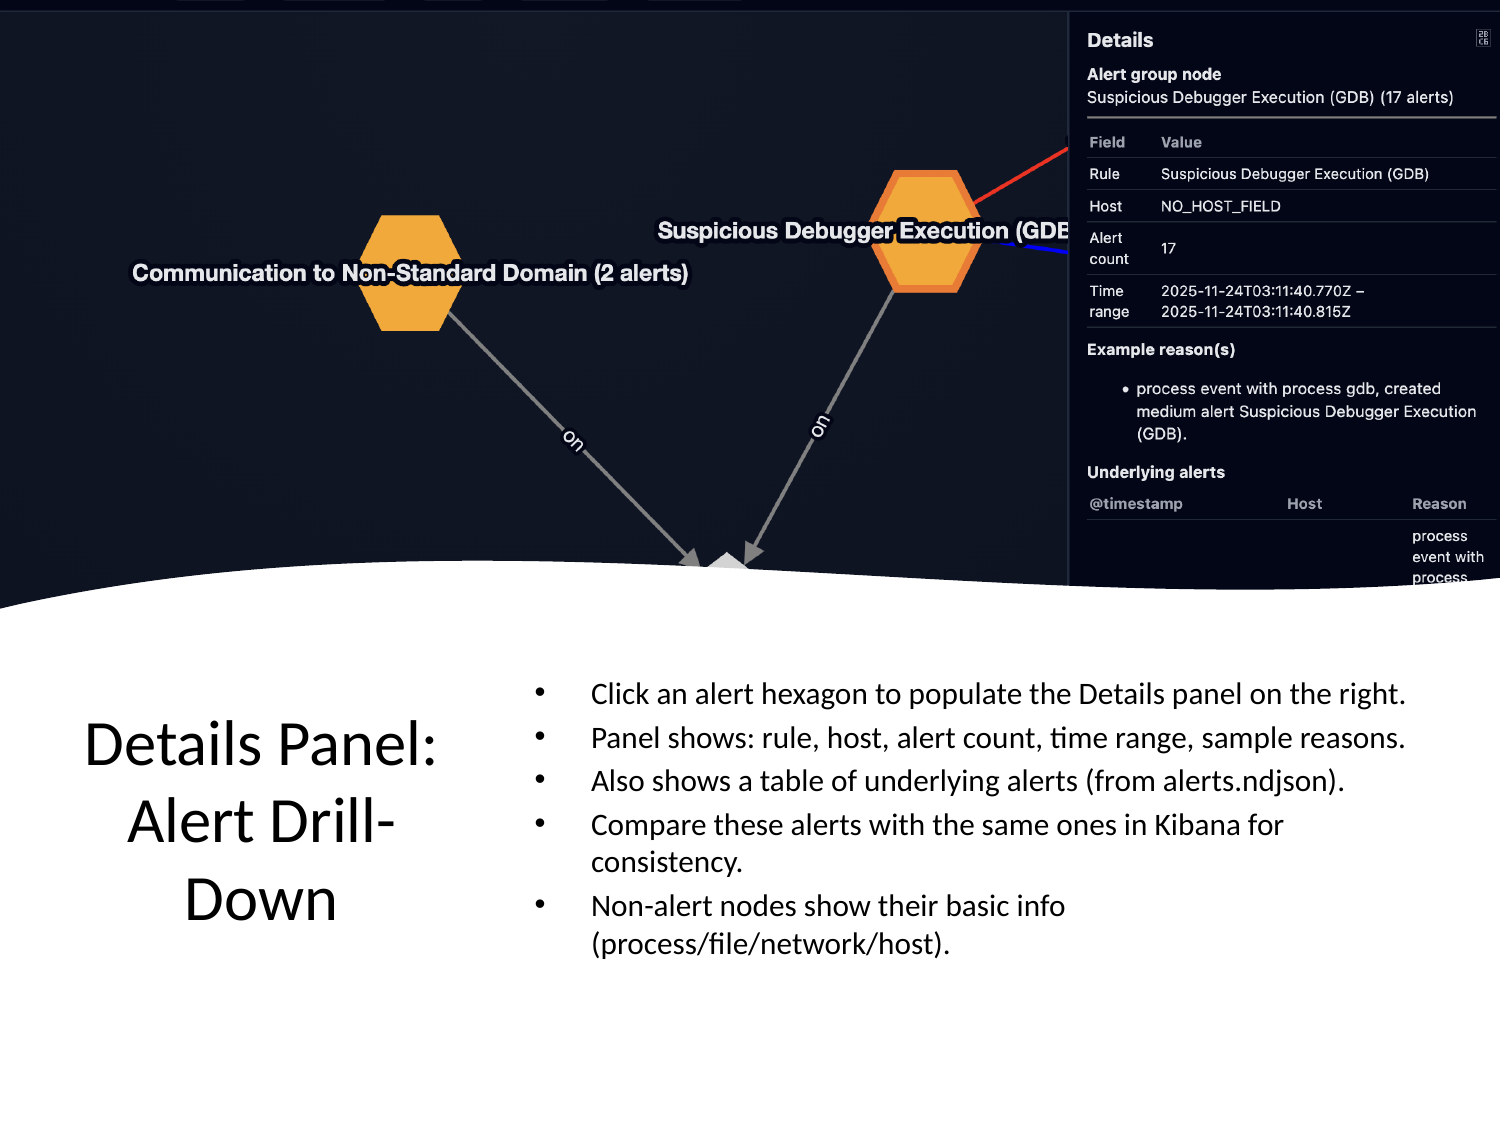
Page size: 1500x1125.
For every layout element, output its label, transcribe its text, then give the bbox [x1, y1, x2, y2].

picture [0, 0, 1500, 609]
list Click an alert hexagon to populate the Details panel on the right. Panel shows: rule, host, alert count, time range, sample reasons. Also shows a table of underlying alerts (from alerts.ndjson). Compare these alerts with the same ones in Kibana for consistency. Non-alert nodes show their basic info (process/file/network/host). [519, 617, 1441, 1018]
title Details Panel: Alert Drill-Down [59, 617, 464, 1018]
